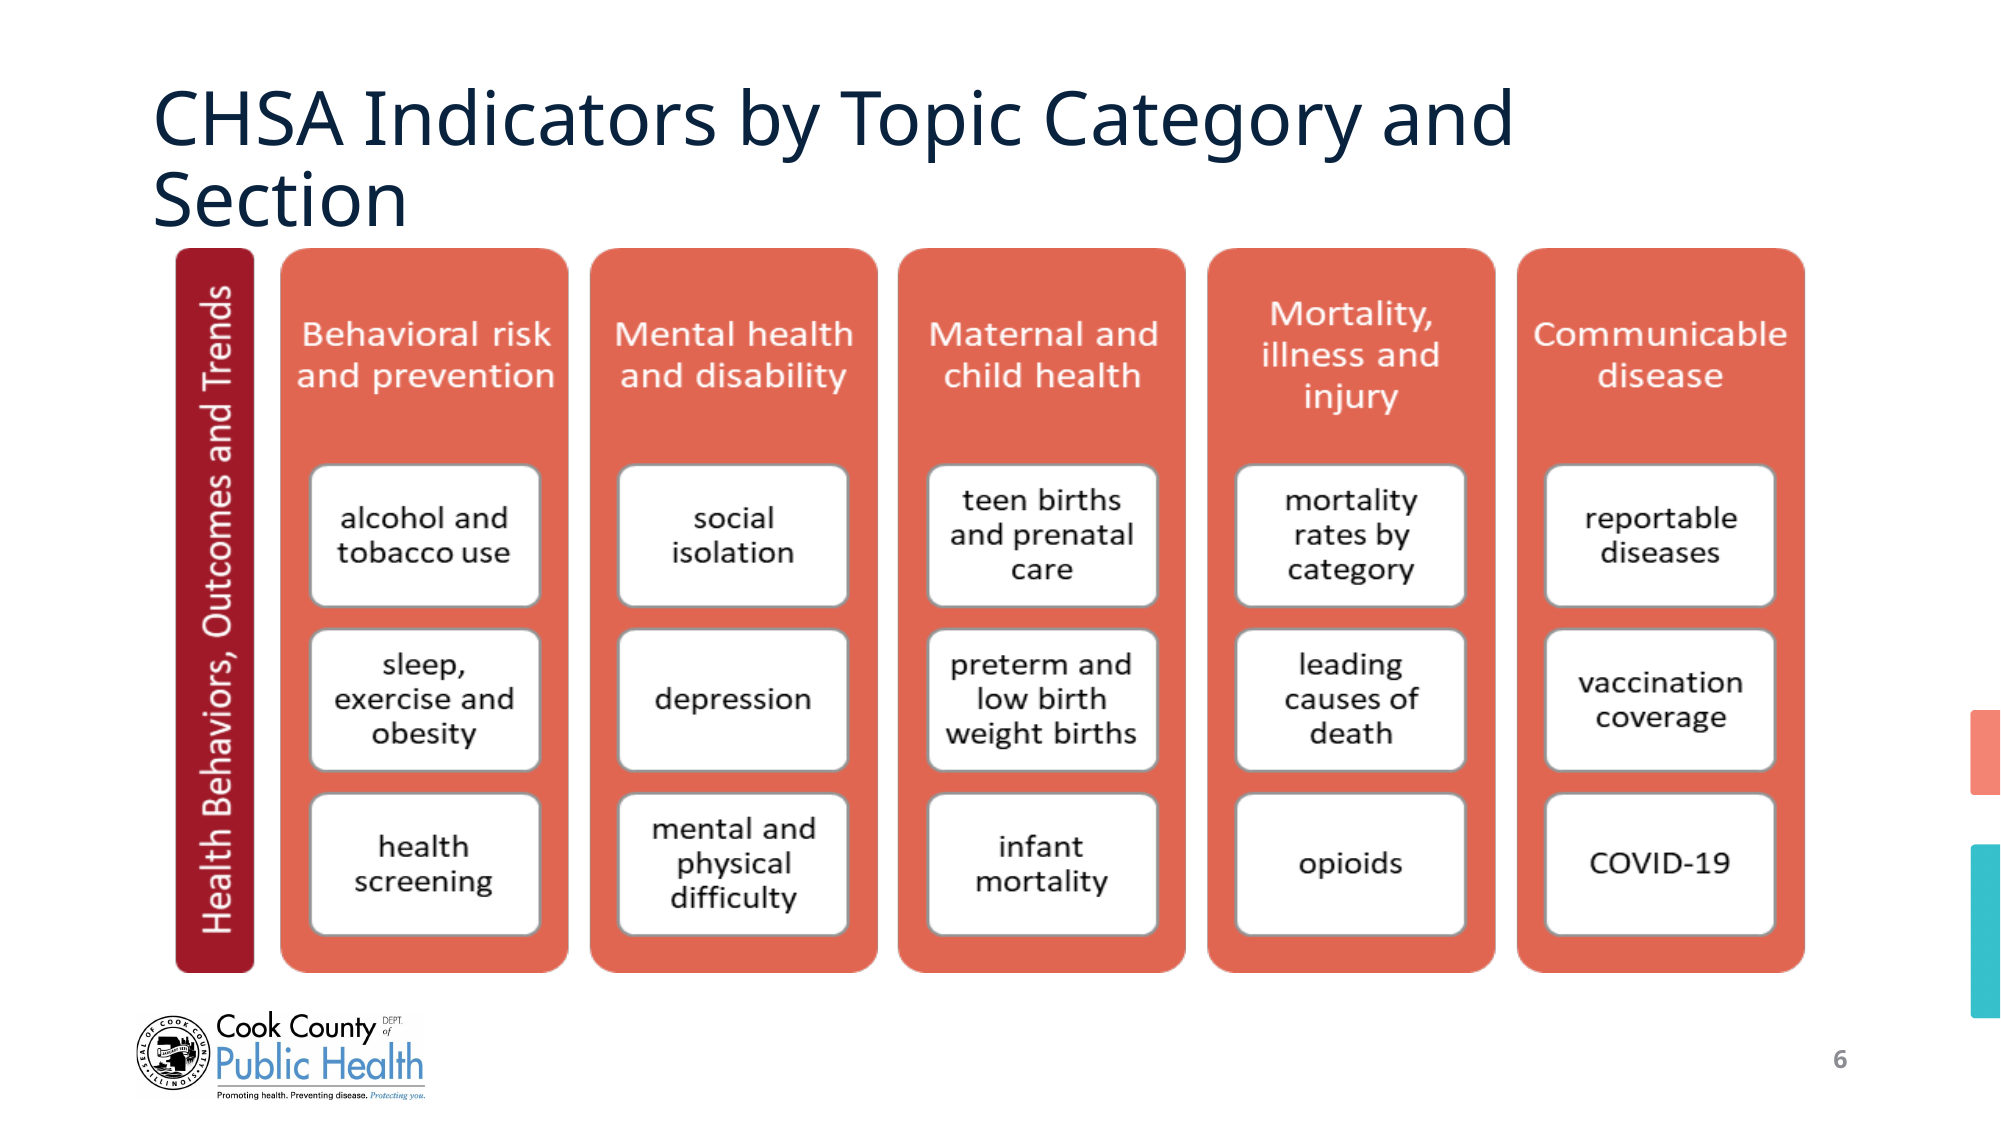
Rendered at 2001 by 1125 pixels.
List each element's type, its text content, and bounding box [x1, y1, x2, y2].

title CHSA Indicators by Topic Category and Section [137, 113, 1770, 211]
slide_number 6 [1412, 1030, 1863, 1091]
picture [136, 1011, 425, 1100]
picture [173, 248, 2001, 1079]
